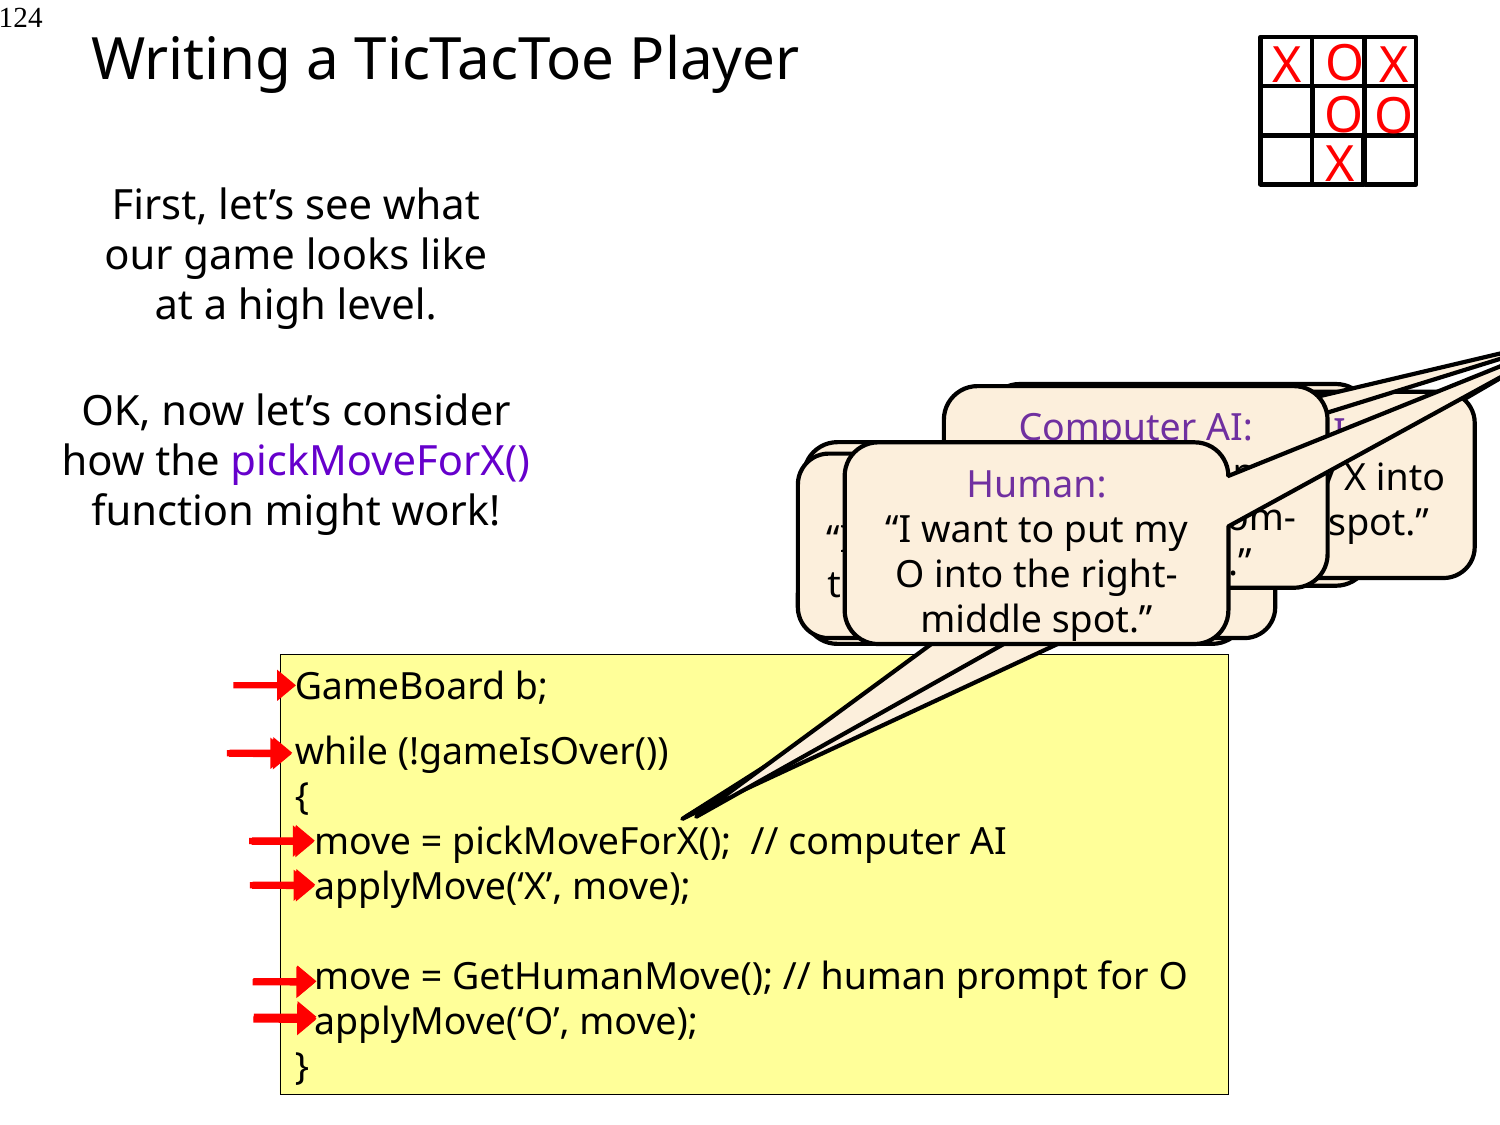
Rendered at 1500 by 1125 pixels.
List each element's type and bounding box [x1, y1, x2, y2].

text_box [226, 353, 1500, 1095]
text_box [1258, 22, 1421, 199]
text_box [0, 0, 978, 150]
text_box [39, 376, 552, 542]
text_box [74, 170, 518, 336]
